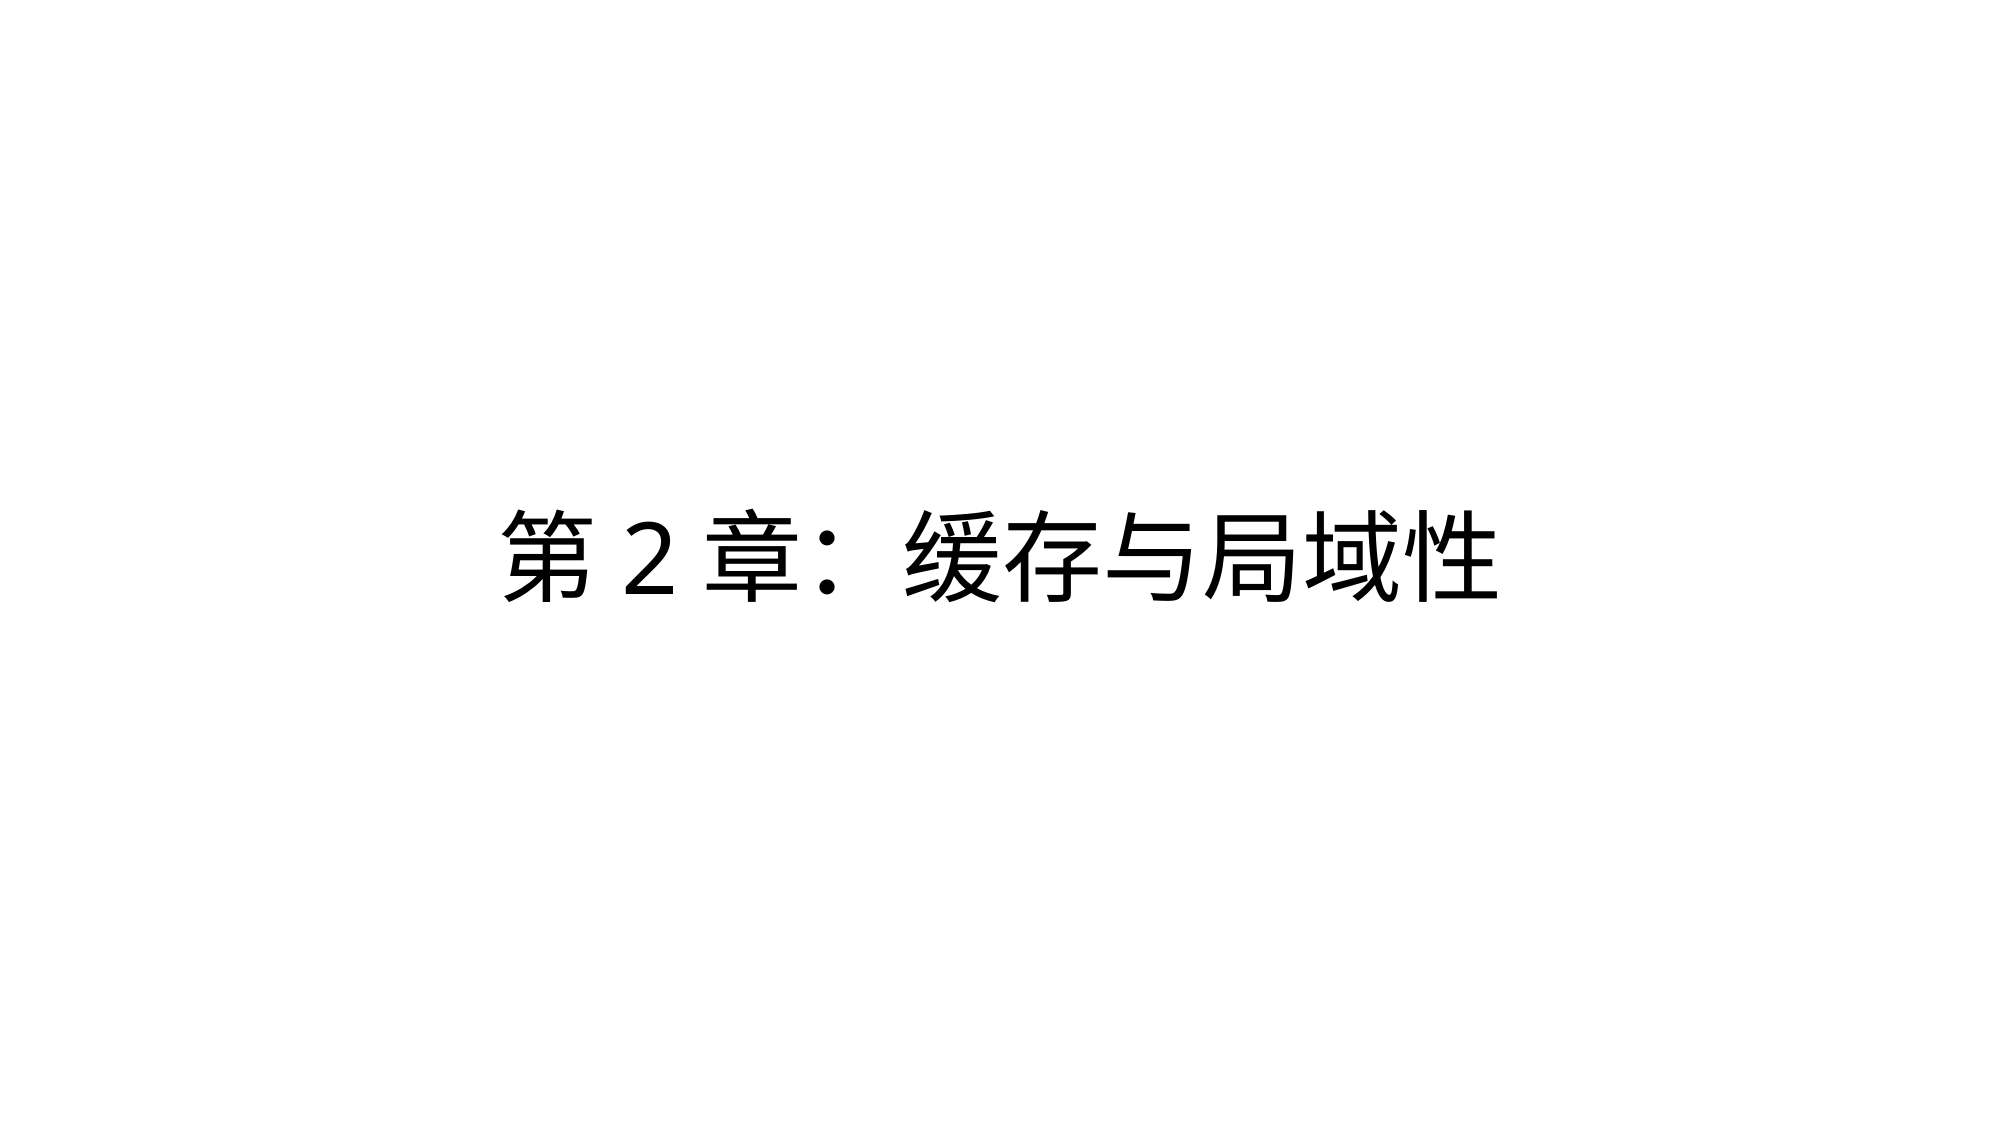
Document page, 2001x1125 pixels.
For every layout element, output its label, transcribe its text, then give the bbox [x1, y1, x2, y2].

title 第2章：缓存与局域性 [137, 453, 1863, 672]
